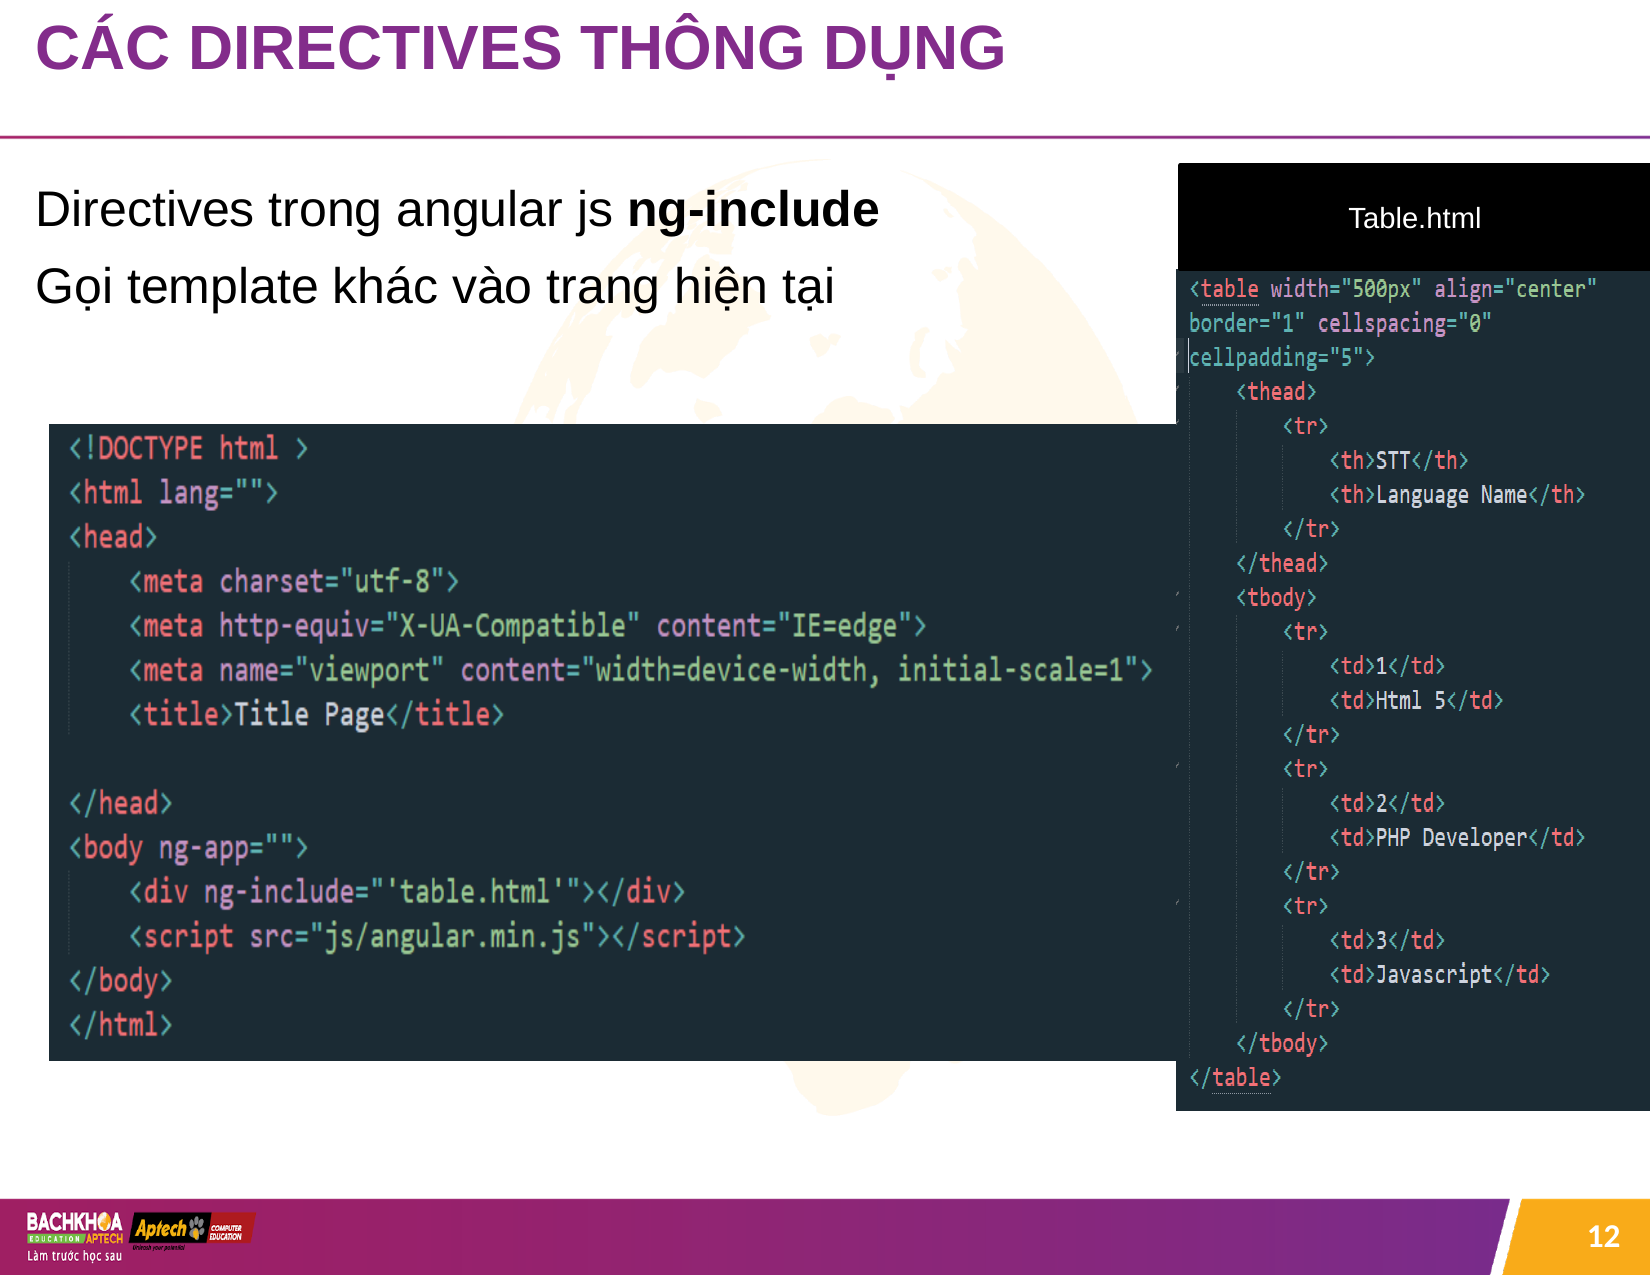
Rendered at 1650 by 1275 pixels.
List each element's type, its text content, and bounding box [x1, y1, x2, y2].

text_box Table.html [1178, 163, 1650, 268]
slide_number 12 [1567, 1200, 1640, 1269]
text_box Directives trong angular js ng-include Gọi template khác vào trang hiện tại [20, 165, 1563, 1120]
text_box CÁC DIRECTIVES THÔNG DỤNG [20, 0, 1545, 103]
picture [0, 0, 1650, 1275]
